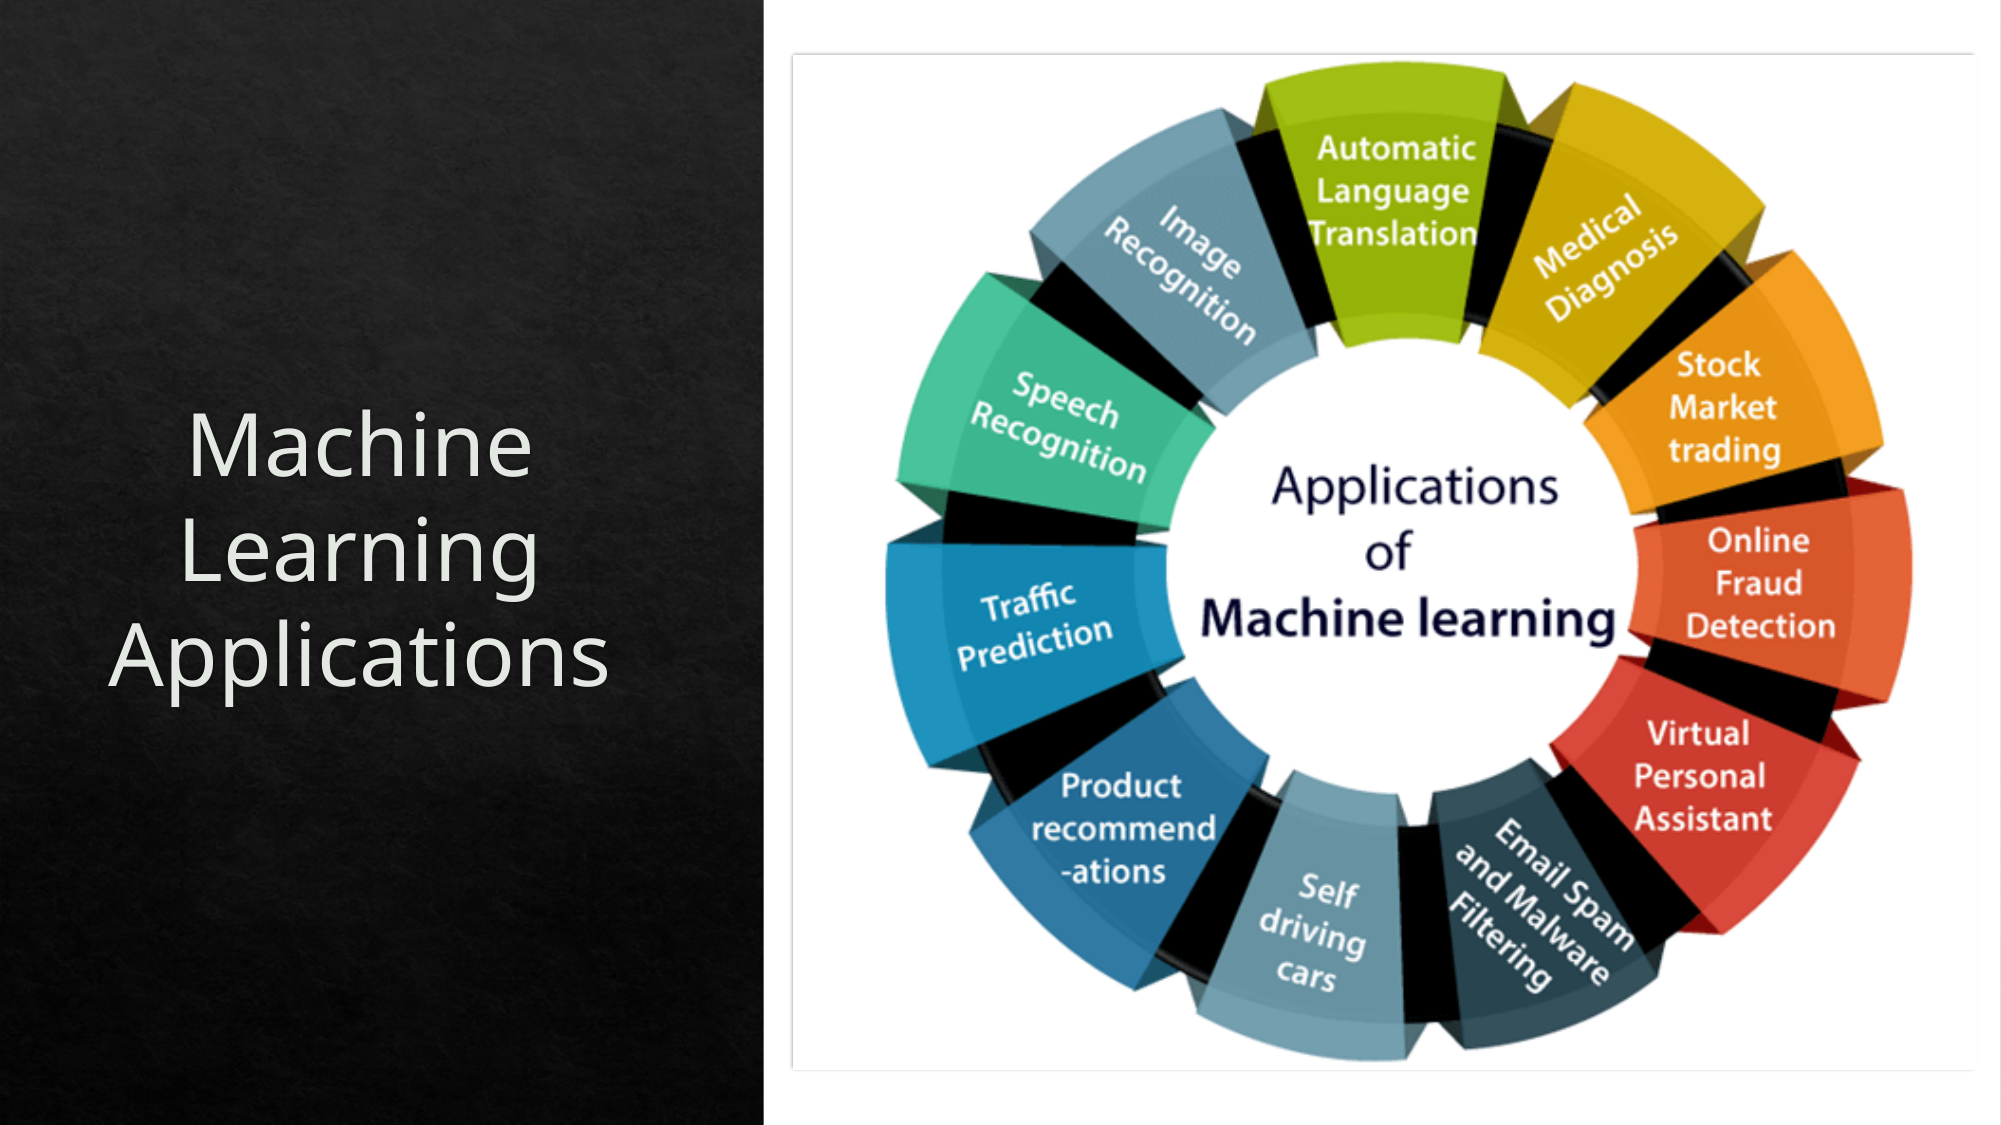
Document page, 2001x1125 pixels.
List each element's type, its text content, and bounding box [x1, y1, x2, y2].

text_box [0, 0, 762, 1125]
title Machine Learning Applications [23, 137, 697, 712]
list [792, 55, 1977, 1070]
text_box [762, 0, 2000, 1125]
